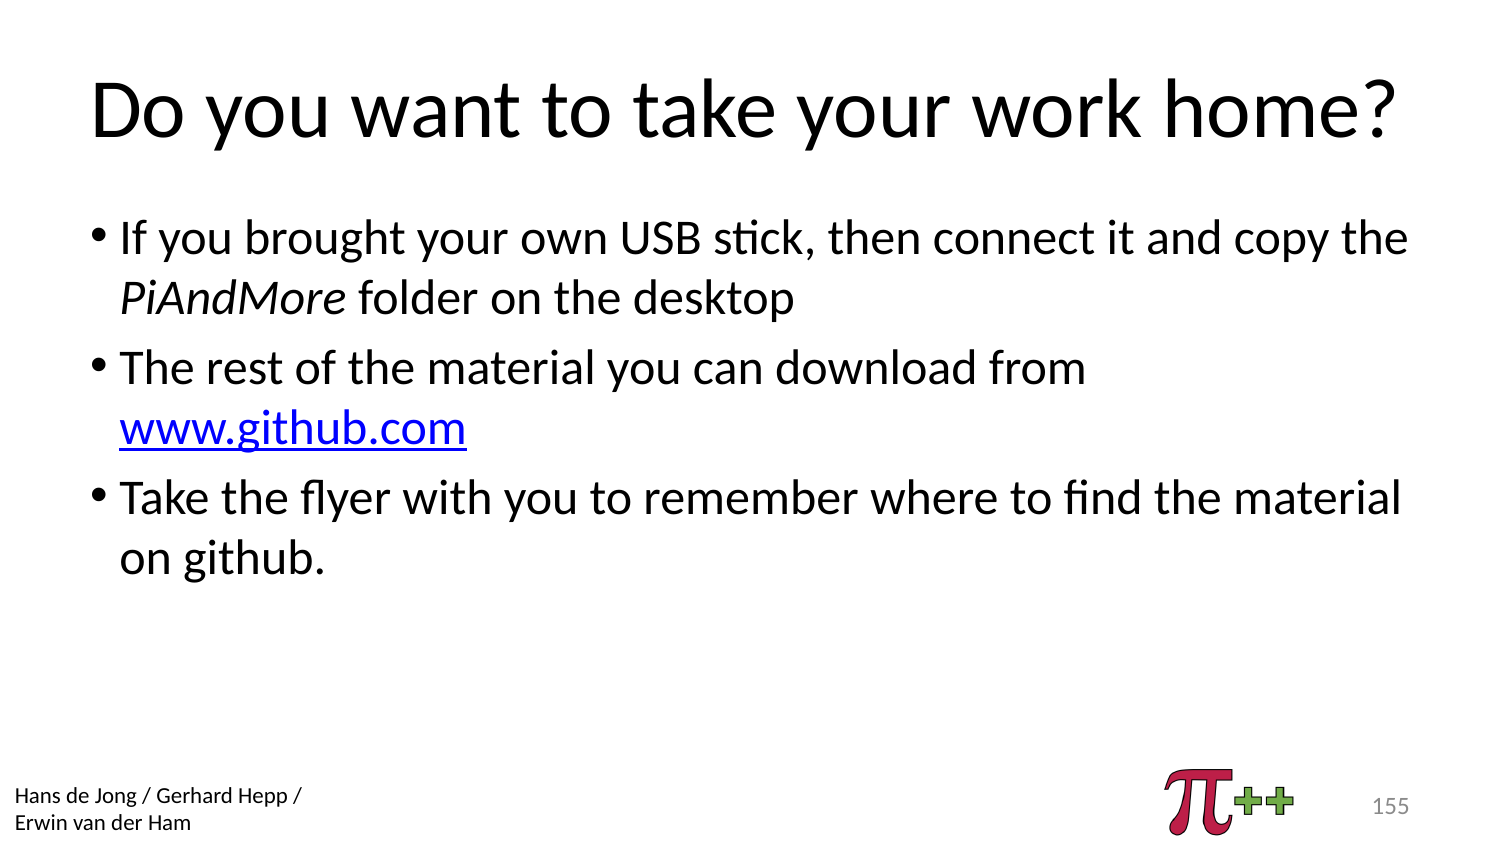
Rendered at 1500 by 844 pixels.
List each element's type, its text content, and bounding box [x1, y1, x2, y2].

title Do you want to take your work home? [75, 33, 1425, 175]
list If you brought your own USB stick, then connect it and copy the PiAndMore folder on the desktop The rest of the material you can download from www.github.com Take the flyer with you to remember where to find the material on github. [75, 196, 1425, 754]
picture [1163, 768, 1294, 836]
slide_number 155 [1340, 782, 1425, 827]
